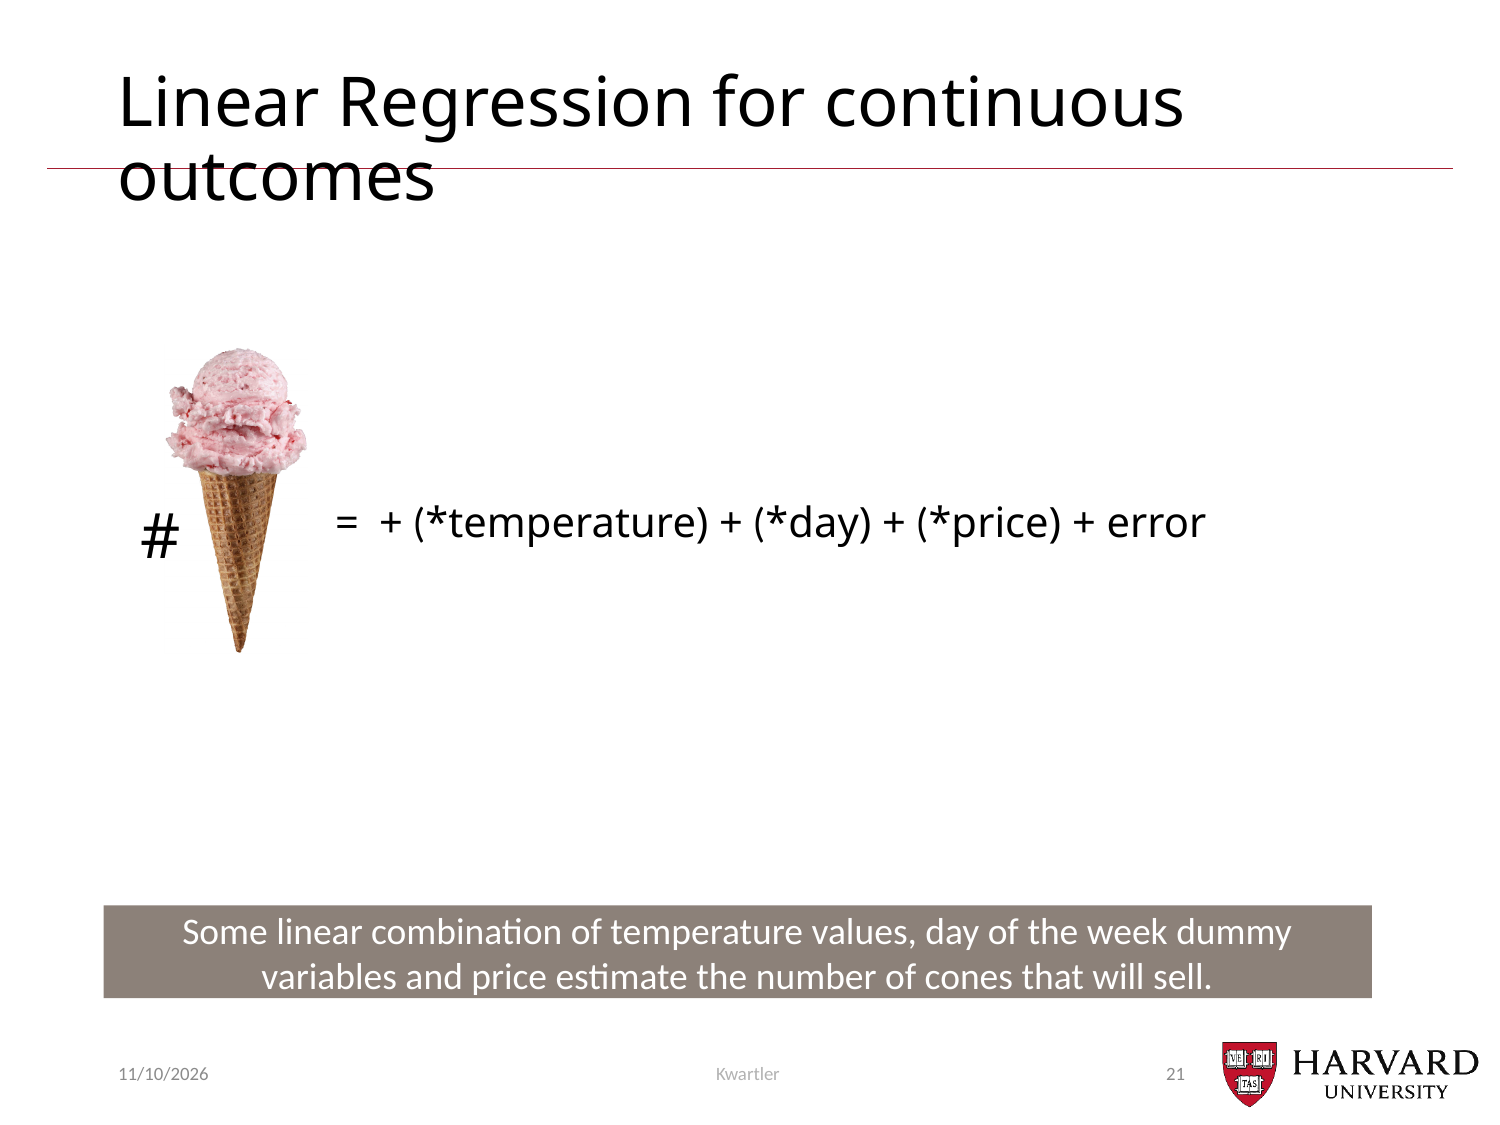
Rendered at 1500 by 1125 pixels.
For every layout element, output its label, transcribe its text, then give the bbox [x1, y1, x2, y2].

picture [1200, 1024, 1500, 1125]
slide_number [103, 1042, 441, 1103]
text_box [125, 344, 1389, 654]
text_box Some linear combination of temperature values, day of the week dummy variables and price estimate the number of cones that will sell. [103, 904, 1373, 999]
footer Kwartler [496, 1042, 1004, 1103]
slide_number 21 [1059, 1042, 1200, 1103]
title Linear Regression for continuous outcomes [103, 59, 1473, 157]
